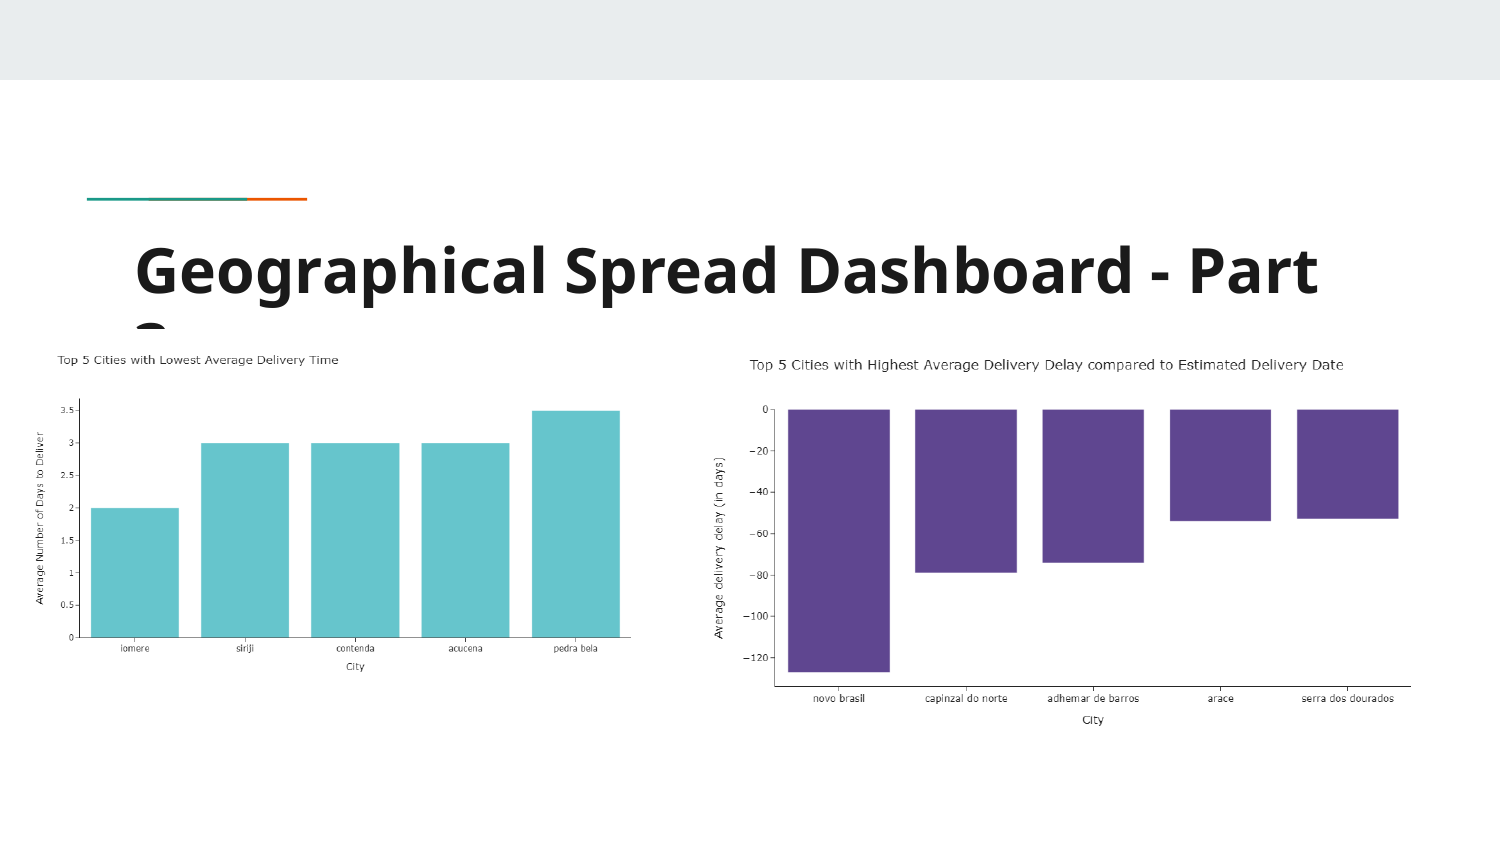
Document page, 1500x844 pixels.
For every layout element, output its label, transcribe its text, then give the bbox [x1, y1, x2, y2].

picture [710, 328, 1476, 749]
title Geographical Spread Dashboard - Part 3 [119, 216, 1381, 305]
picture [24, 328, 687, 692]
